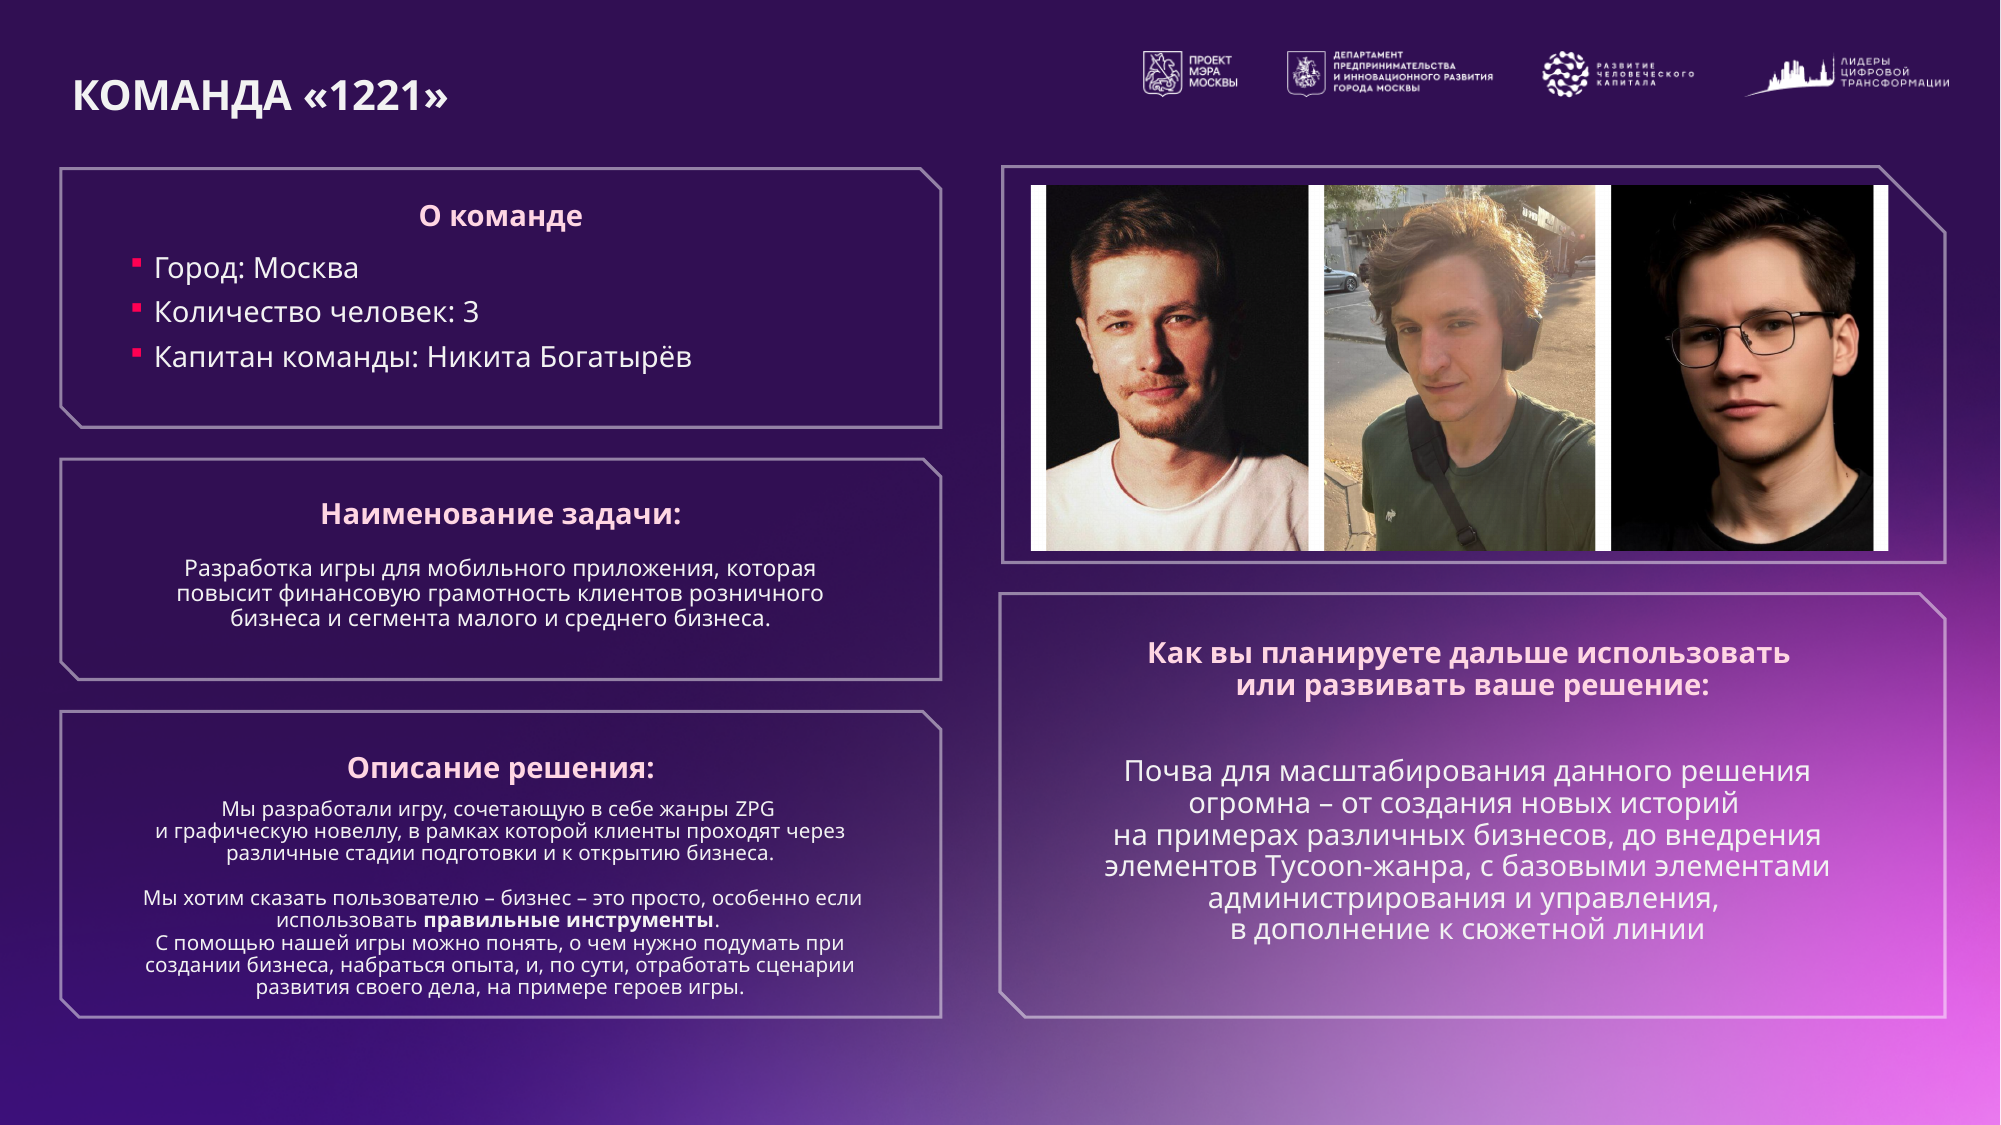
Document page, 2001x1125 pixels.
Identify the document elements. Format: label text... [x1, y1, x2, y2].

text_box Город: Москва Количество человек: 3 Капитан команды: Никита Богатырёв [115, 245, 829, 412]
text_box Описание решения: [255, 745, 747, 804]
text_box Мы разработали игру, сочетающую в себе жанры ZPG и графическую новеллу, в рамках которой клиенты проходят через различные стадии подготовки и к открытию бизнеса. Мы хотим сказать пользователю – бизнес – это просто, особенно если использовать правильные инструменты. С помощью нашей игры можно понять, о чем нужно подумать при создании бизнеса, набраться опыта, и, по сути, отработать сценарии развития своего дела, на примере героев игры. [95, 790, 907, 1011]
text_box [59, 167, 942, 429]
text_box Как вы планируете дальше использовать или развивать ваше решение: [1011, 630, 1935, 718]
text_box [59, 710, 942, 1019]
text_box [998, 592, 1947, 1019]
picture [0, 0, 2001, 1125]
text_box [59, 458, 942, 681]
text_box Разработка игры для мобильного приложения, которая повысит финансовую грамотность клиентов розничного бизнеса и сегмента малого и среднего бизнеса. [127, 549, 875, 652]
text_box [1001, 165, 1947, 564]
text_box О команде [255, 193, 747, 252]
text_box Наименование задачи: [255, 491, 747, 550]
text_box Почва для масштабирования данного решения огромна – от создания новых историй на примерах различных бизнесов, до внедрения элементов Tycoon-жанра, с базовыми элементами администрирования и управления, в дополнение к сюжетной линии [1062, 718, 1874, 974]
